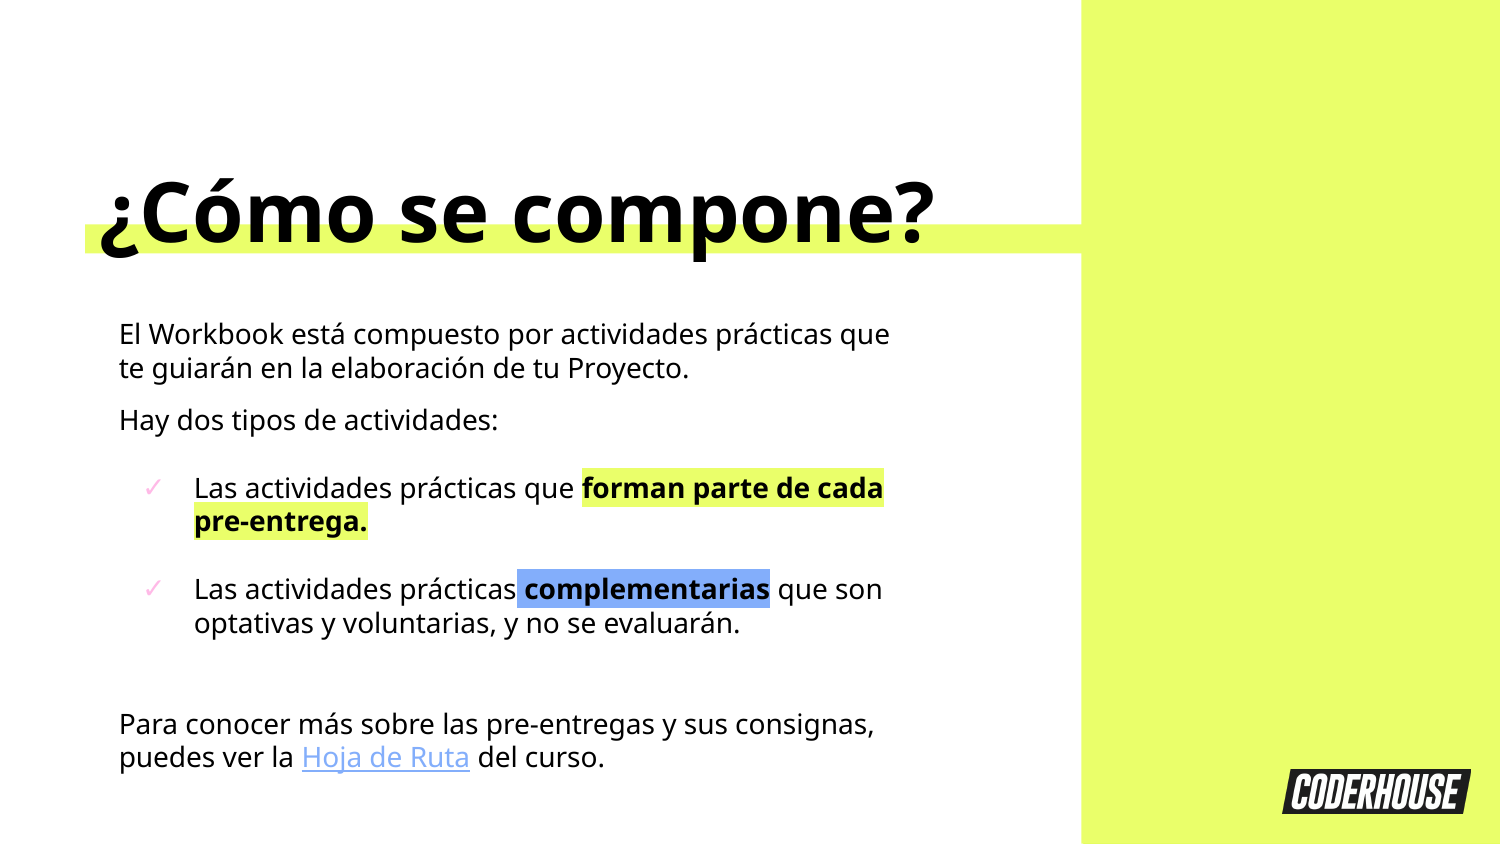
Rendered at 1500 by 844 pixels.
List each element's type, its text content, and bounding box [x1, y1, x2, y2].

picture [1281, 769, 1471, 814]
text_box ¿Cómo se compone? [85, 155, 1341, 276]
text_box El Workbook está compuesto por actividades prácticas que te guiarán en la elaboración de tu Proyecto. Hay dos tipos de actividades: Las actividades prácticas que forman parte de cada pre-entrega. Las actividades prácticas complementarias que son optativas y voluntarias, y no se evaluarán. Para conocer más sobre las pre-entregas y sus consignas, puedes ver la Hoja de Ruta del curso. [103, 301, 913, 794]
picture [0, 0, 1081, 844]
